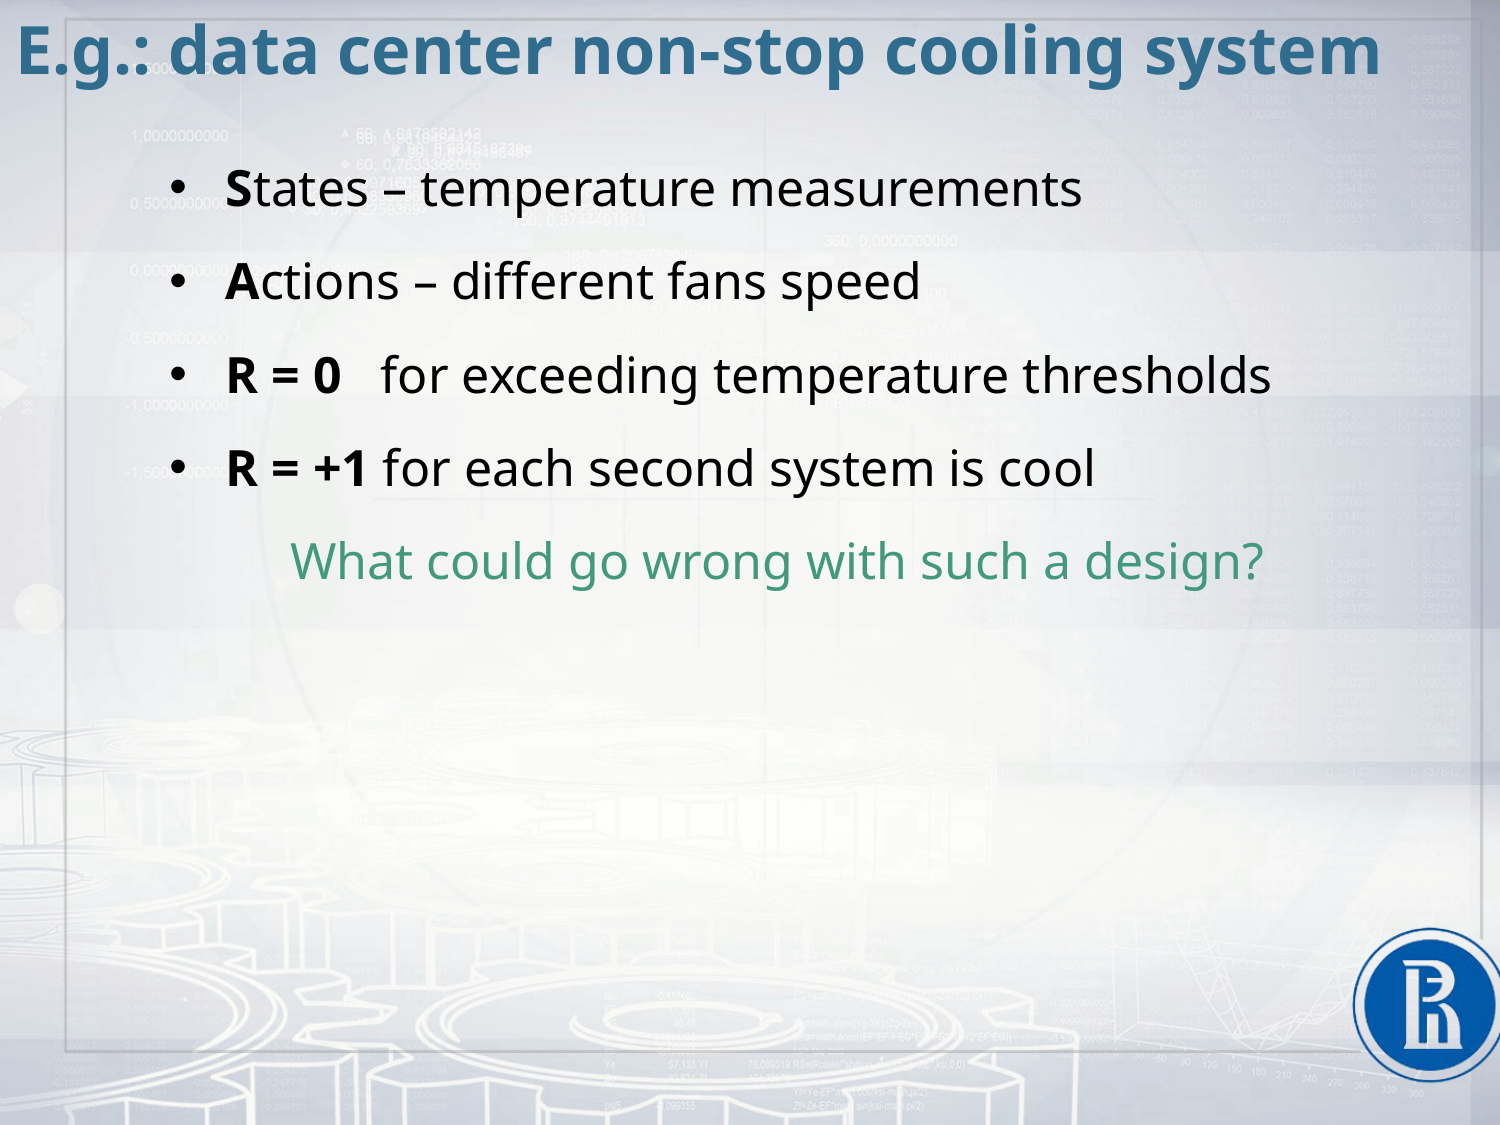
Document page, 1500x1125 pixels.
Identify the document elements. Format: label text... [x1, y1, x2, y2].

title E.g.: data center non-stop cooling system [0, 0, 1500, 102]
picture [0, 102, 1500, 1125]
text_box States – temperature measurements Actions – different fans speed R = 0 for exceeding temperature thresholds R = +1 for each second system is cool What could go wrong with such a design? [135, 149, 1400, 598]
